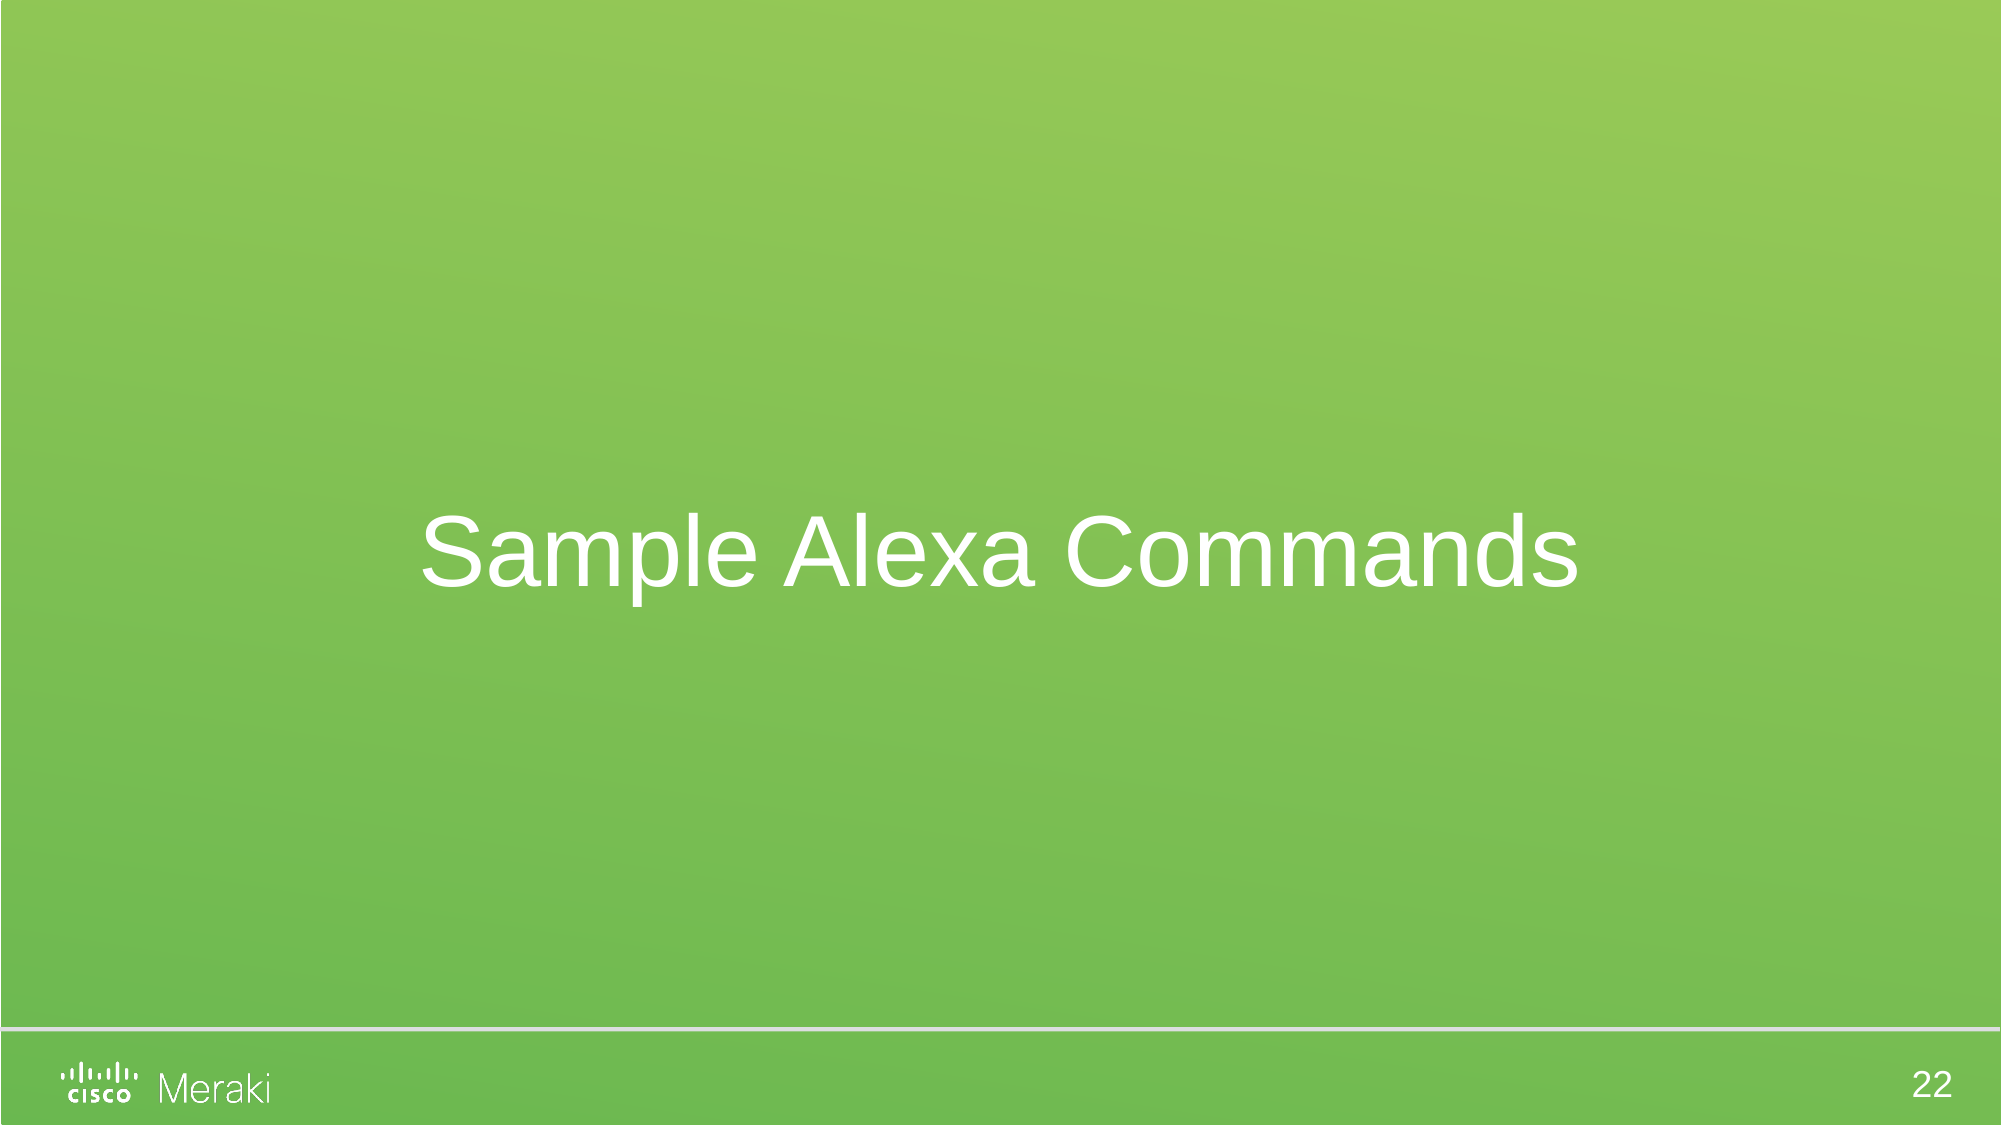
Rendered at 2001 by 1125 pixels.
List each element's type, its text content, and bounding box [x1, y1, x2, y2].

title Sample Alexa Commands [137, 492, 1863, 635]
slide_number 22 [1896, 1052, 1975, 1105]
picture [61, 1061, 269, 1103]
